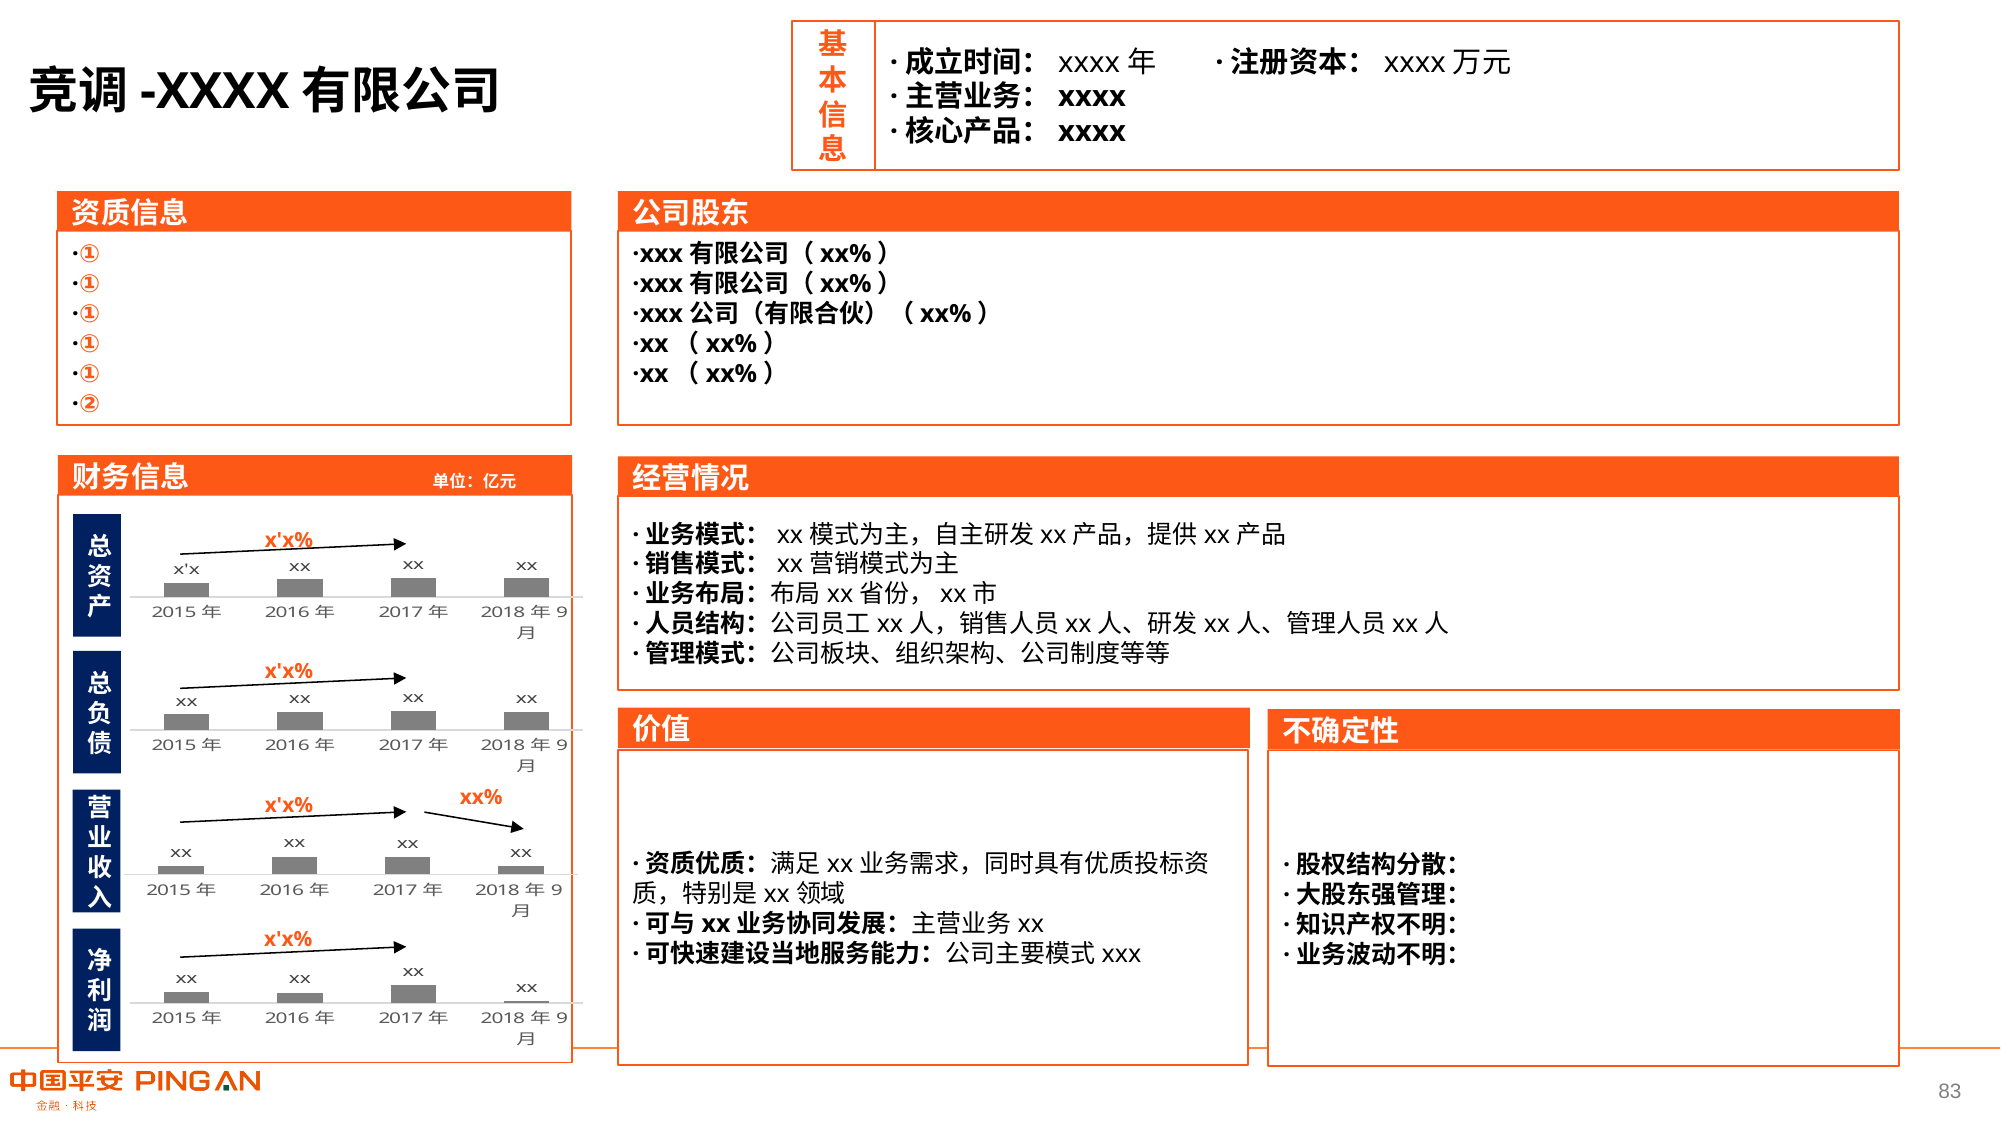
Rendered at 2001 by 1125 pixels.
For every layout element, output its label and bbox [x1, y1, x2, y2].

text_box [57, 454, 593, 1063]
picture [10, 1069, 260, 1111]
text_box [617, 456, 1900, 691]
text_box [617, 190, 1900, 426]
text_box [617, 707, 1901, 1067]
text_box [28, 20, 1900, 171]
text_box [56, 190, 572, 426]
